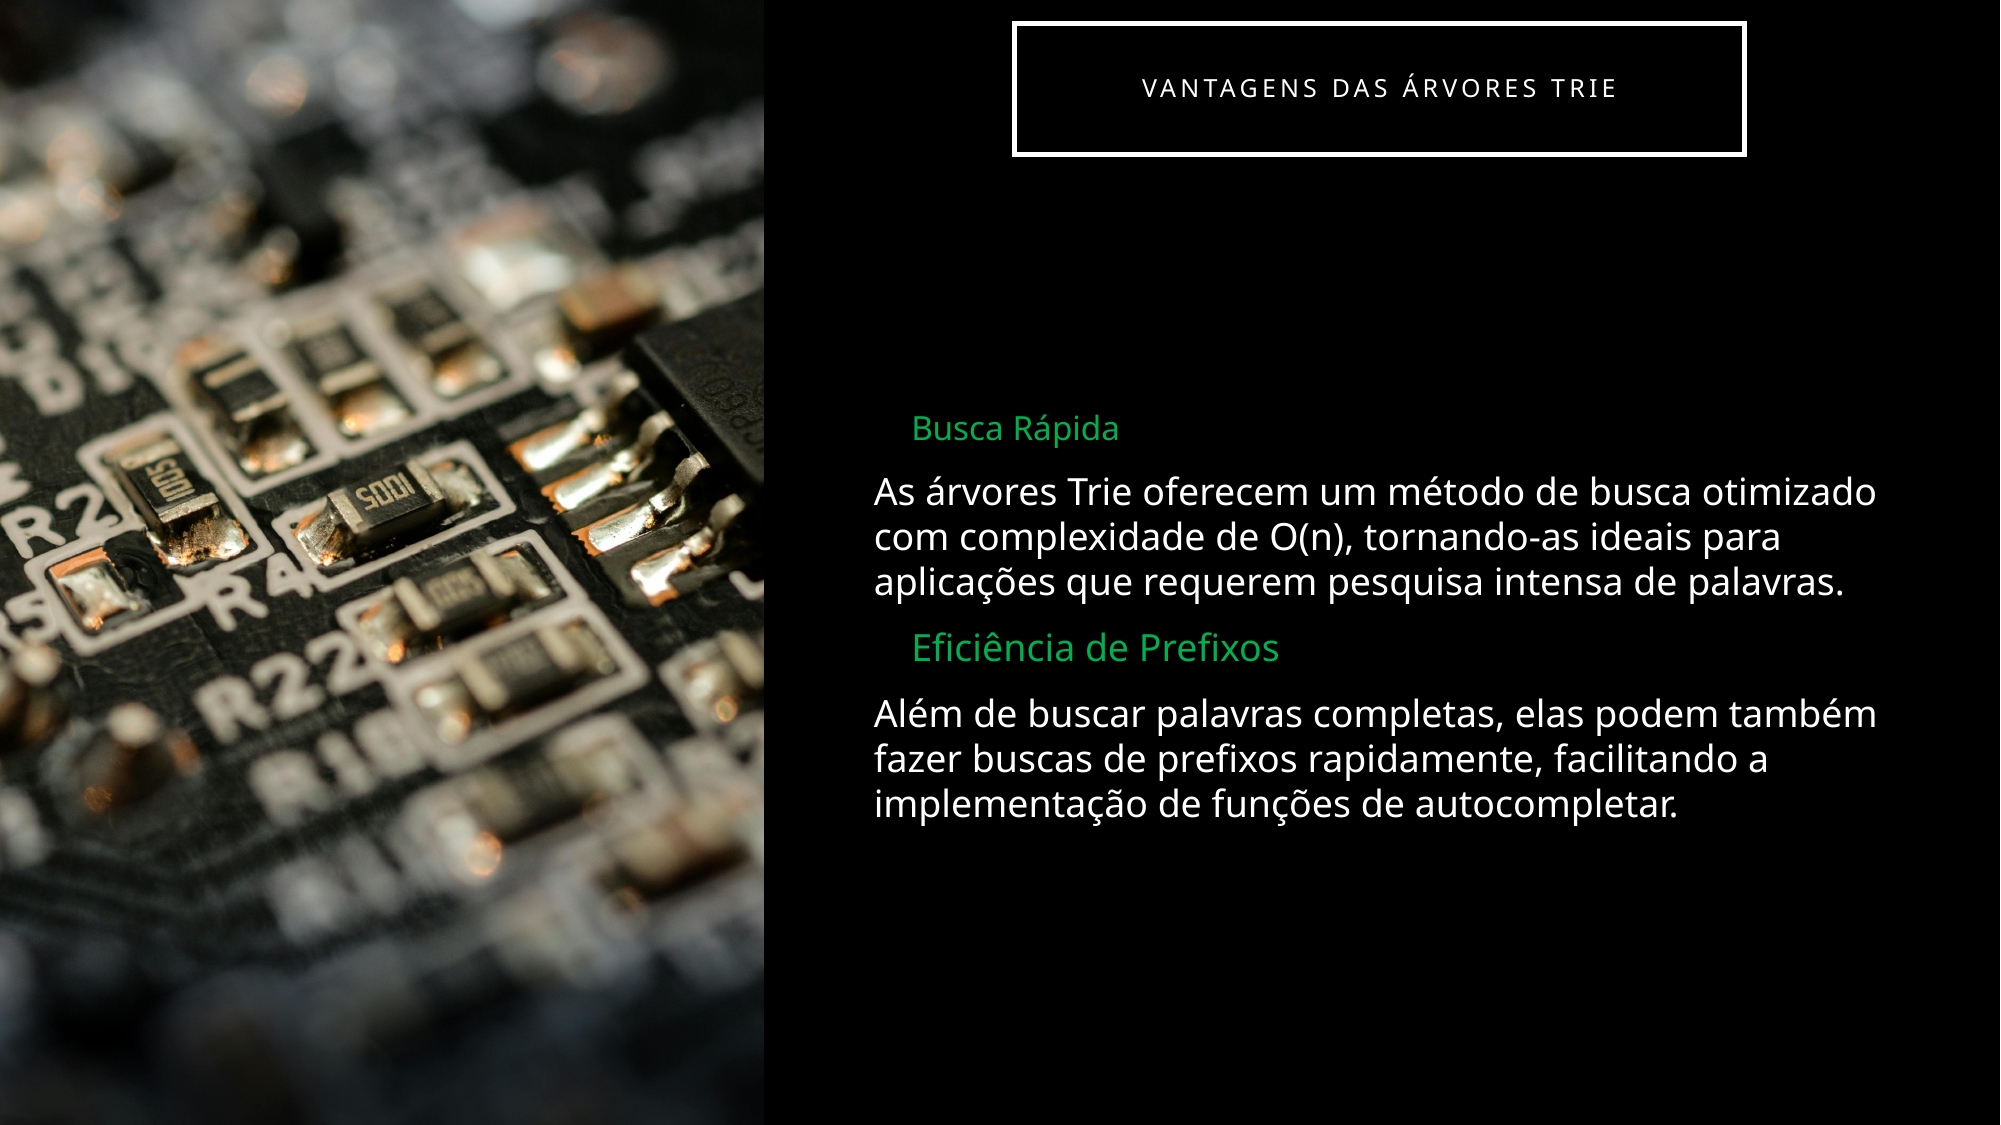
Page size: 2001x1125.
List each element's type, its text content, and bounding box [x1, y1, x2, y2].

text_box [764, 0, 2000, 1125]
title Vantagens das Árvores Trie [1012, 21, 1747, 157]
picture [0, 0, 764, 1125]
list Busca Rápida As árvores Trie oferecem um método de busca otimizado com complexidade de O(n), tornando-as ideais para aplicações que requerem pesquisa intensa de palavras. Eficiência de Prefixos Além de buscar palavras completas, elas podem também fazer buscas de prefixos rapidamente, facilitando a implementação de funções de autocompletar. [858, 177, 1940, 1055]
